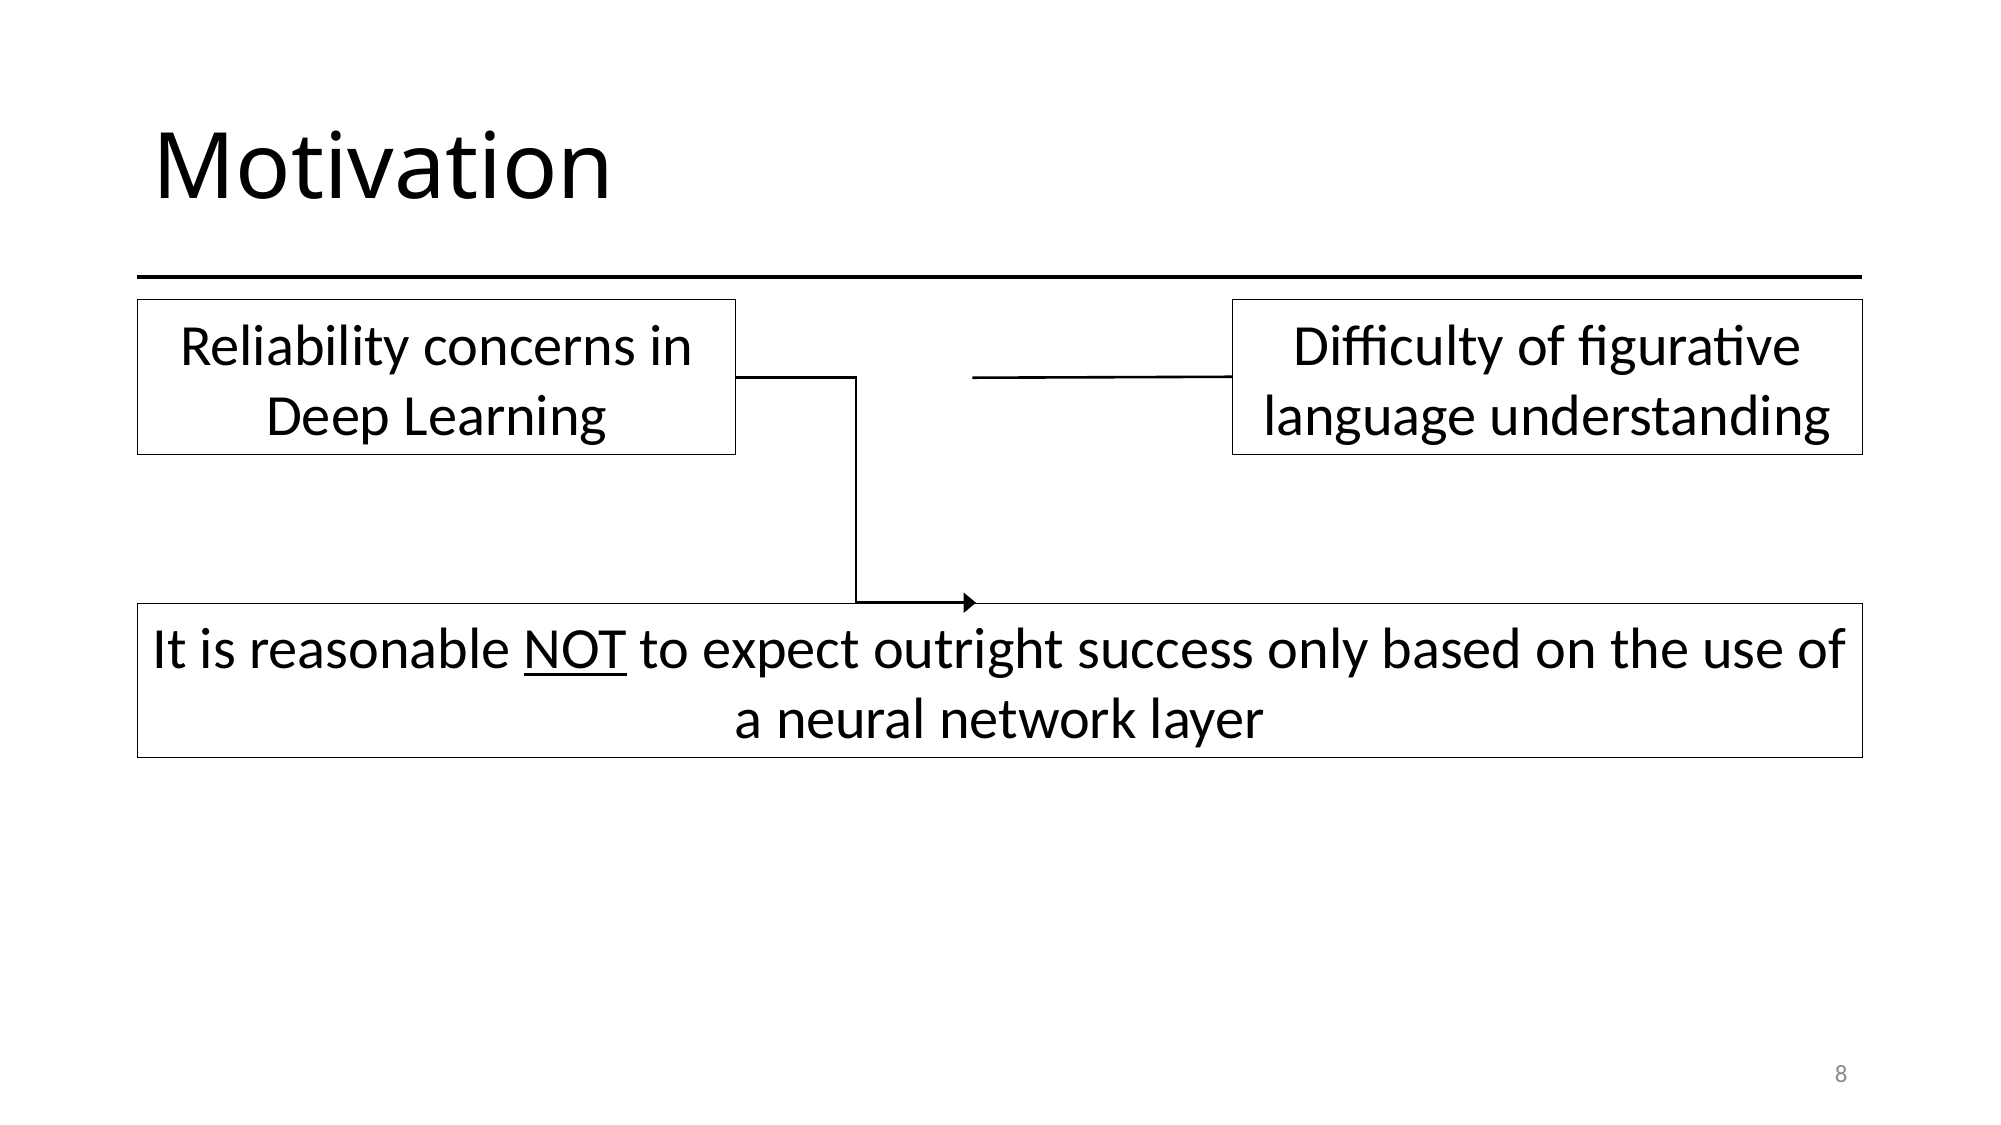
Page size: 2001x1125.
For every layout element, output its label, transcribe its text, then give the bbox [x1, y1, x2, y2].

text_box Reliability concerns in Deep Learning [137, 299, 736, 455]
text_box It is reasonable NOT to expect outright success only based on the use of a neural network layer [137, 603, 1863, 758]
slide_number 7 [1412, 1042, 1863, 1103]
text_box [735, 377, 976, 603]
title Motivation [137, 59, 1863, 278]
text_box Difficulty of figurative language understanding [1232, 299, 1863, 455]
